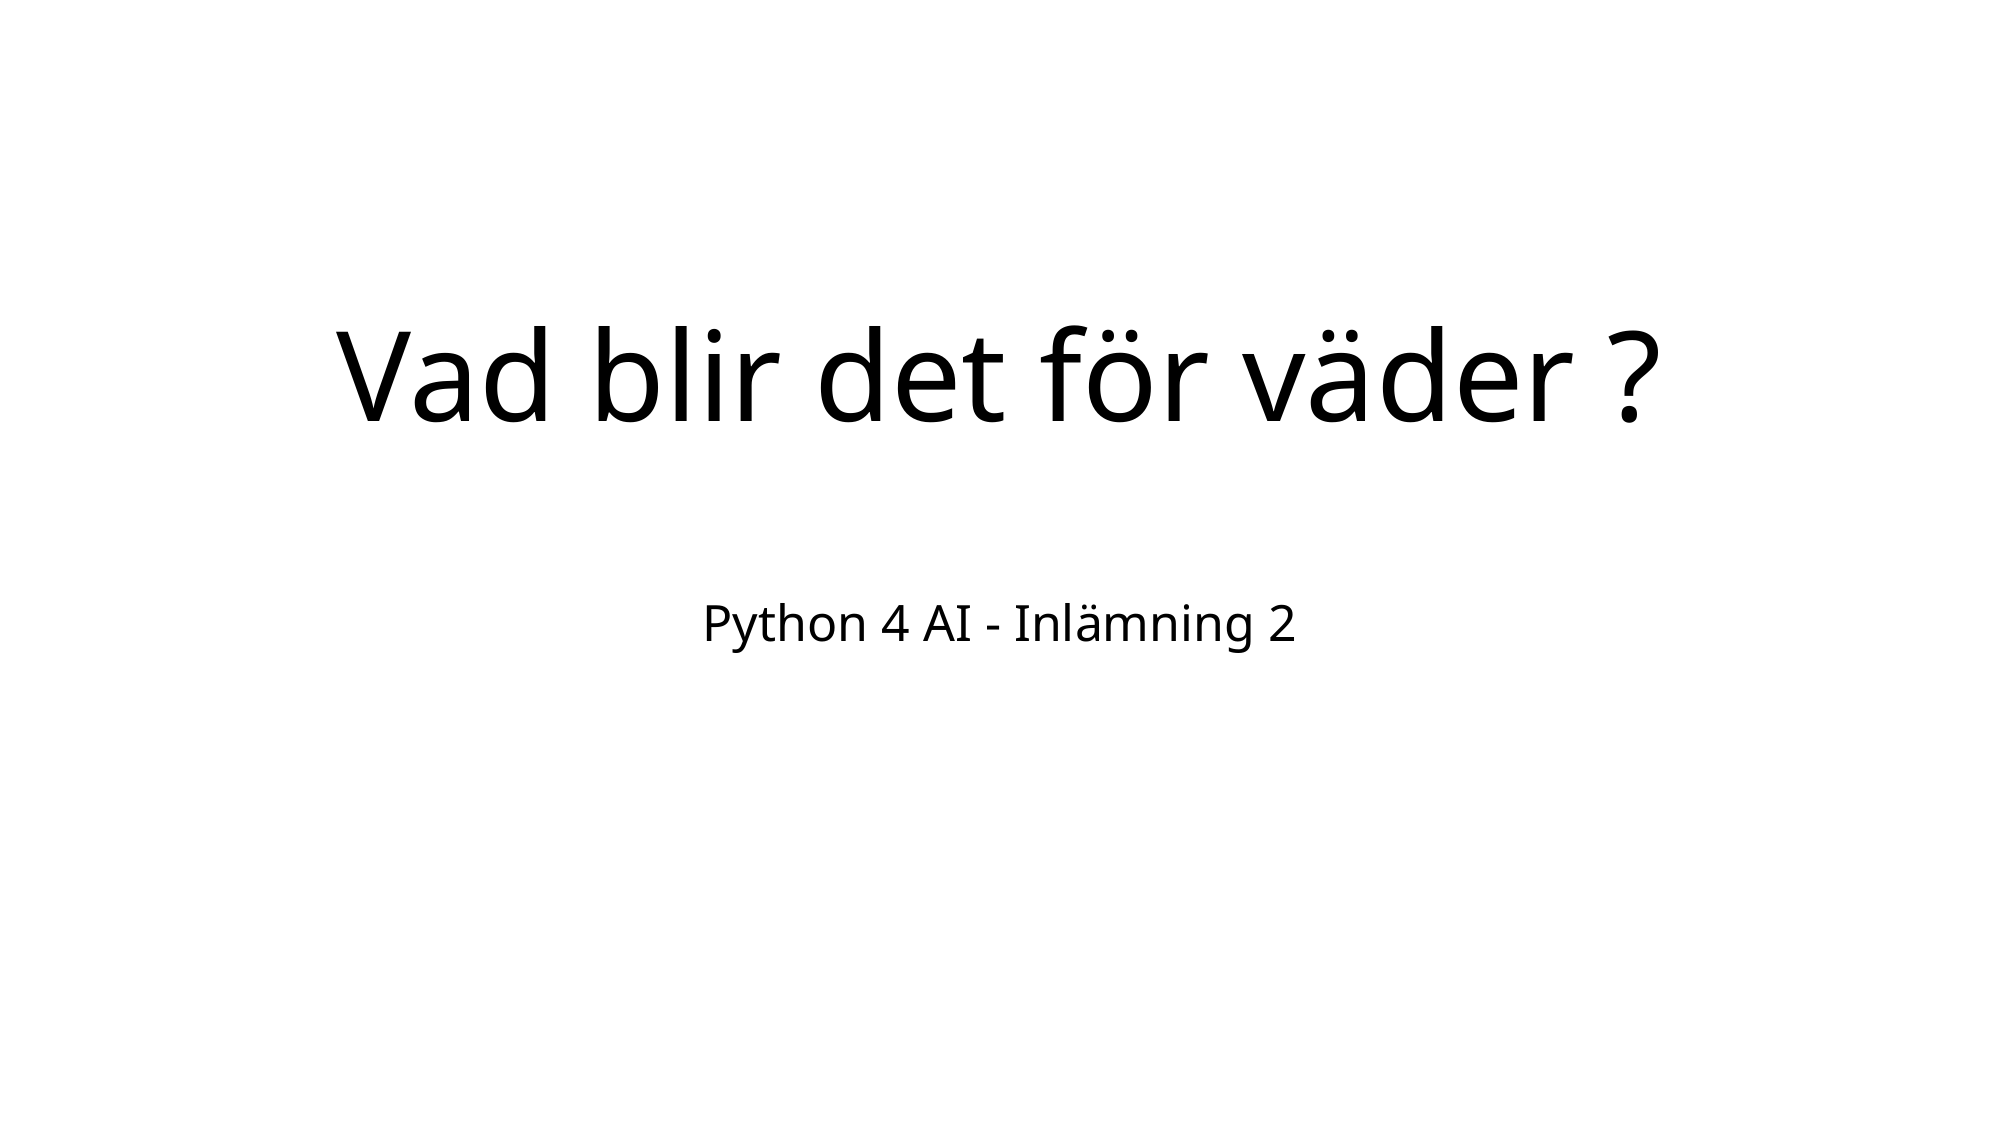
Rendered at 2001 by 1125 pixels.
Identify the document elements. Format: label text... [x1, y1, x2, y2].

subtitle Python 4 AI - Inlämning 2 [249, 590, 1750, 863]
title Vad blir det för väder ? [249, 184, 1750, 456]
